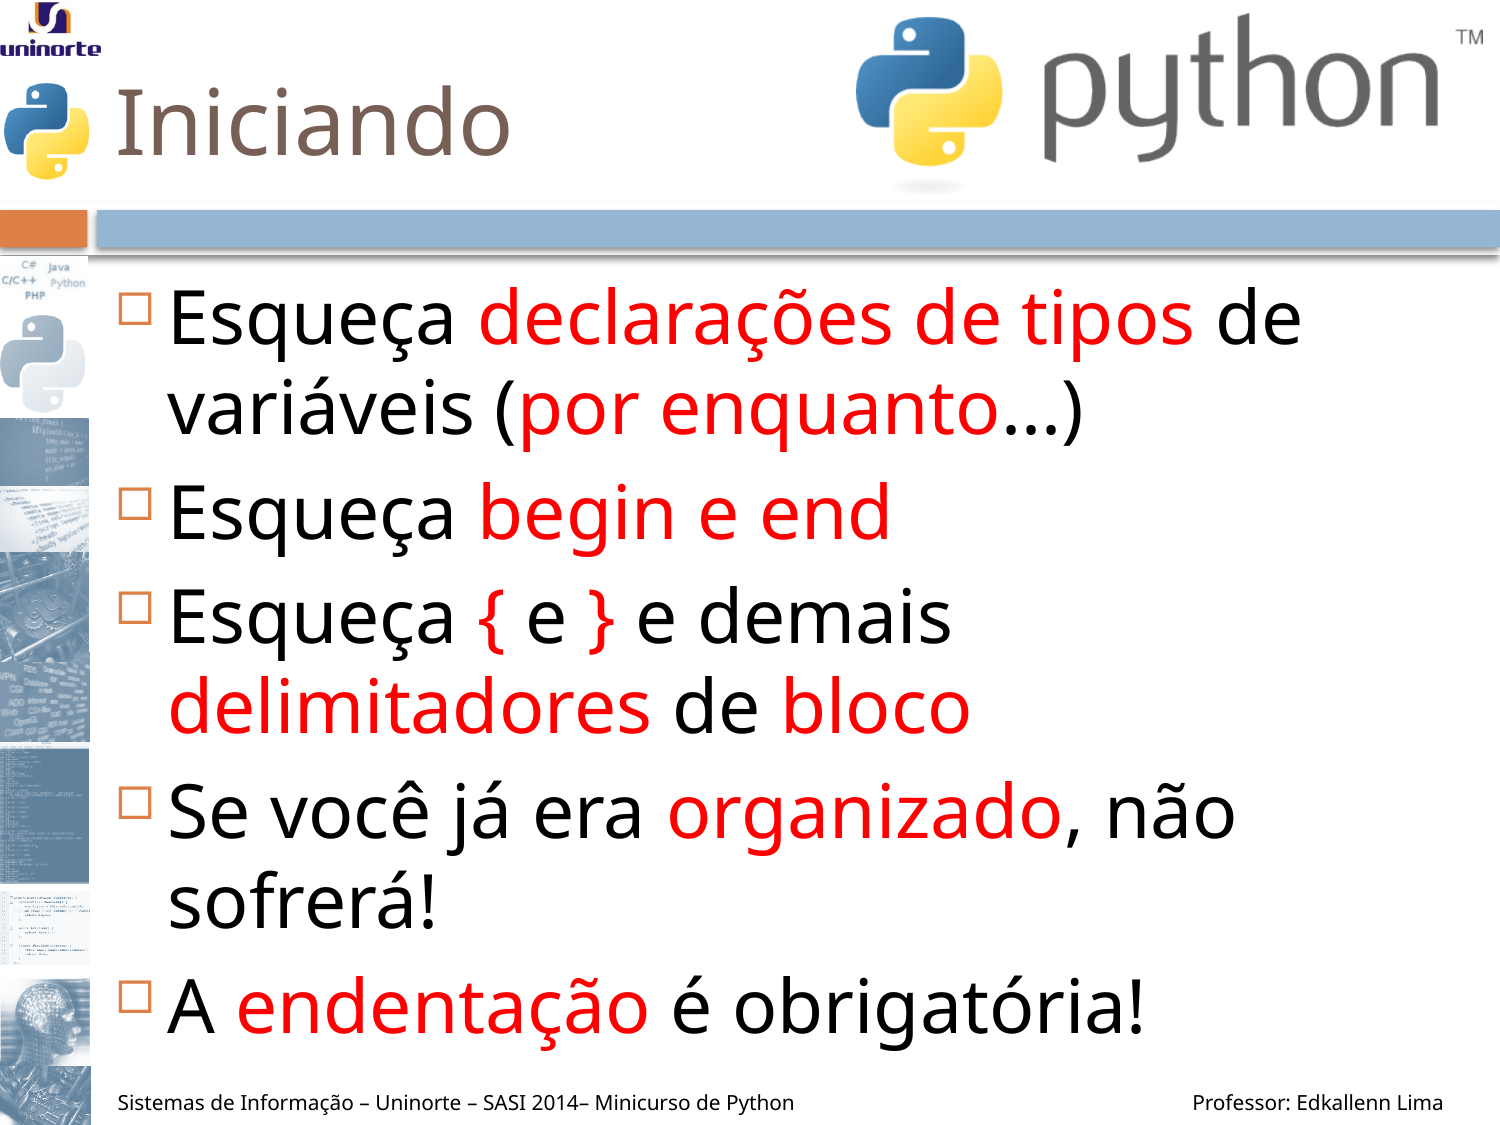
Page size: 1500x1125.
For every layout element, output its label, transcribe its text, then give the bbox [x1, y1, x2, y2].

picture [0, 2, 101, 56]
list Esqueça declarações de tipos de variáveis (por enquanto...) Esqueça begin e end Esqueça { e } e demais delimitadores de bloco Se você já era organizado, não sofrerá! A endentação é obrigatória! [100, 262, 1459, 1059]
title Iniciando [100, 37, 851, 200]
picture [855, 12, 1483, 196]
picture [4, 80, 95, 183]
